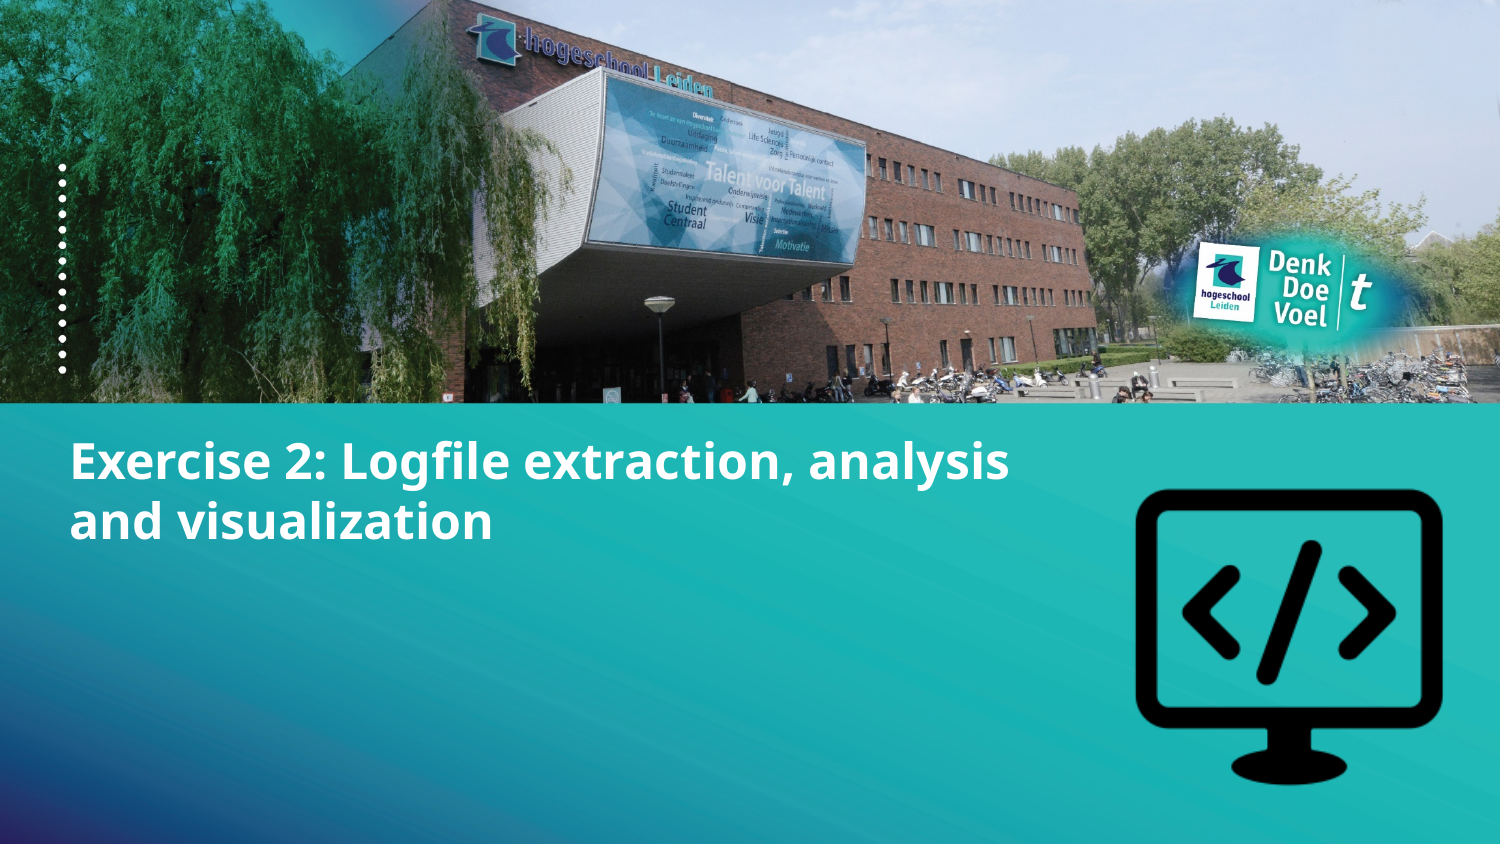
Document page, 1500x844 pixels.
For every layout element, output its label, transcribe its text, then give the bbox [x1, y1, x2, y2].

subtitle Exercise 2: Logfile extraction, analysis and visualization [54, 421, 1105, 638]
picture [0, 0, 1500, 844]
